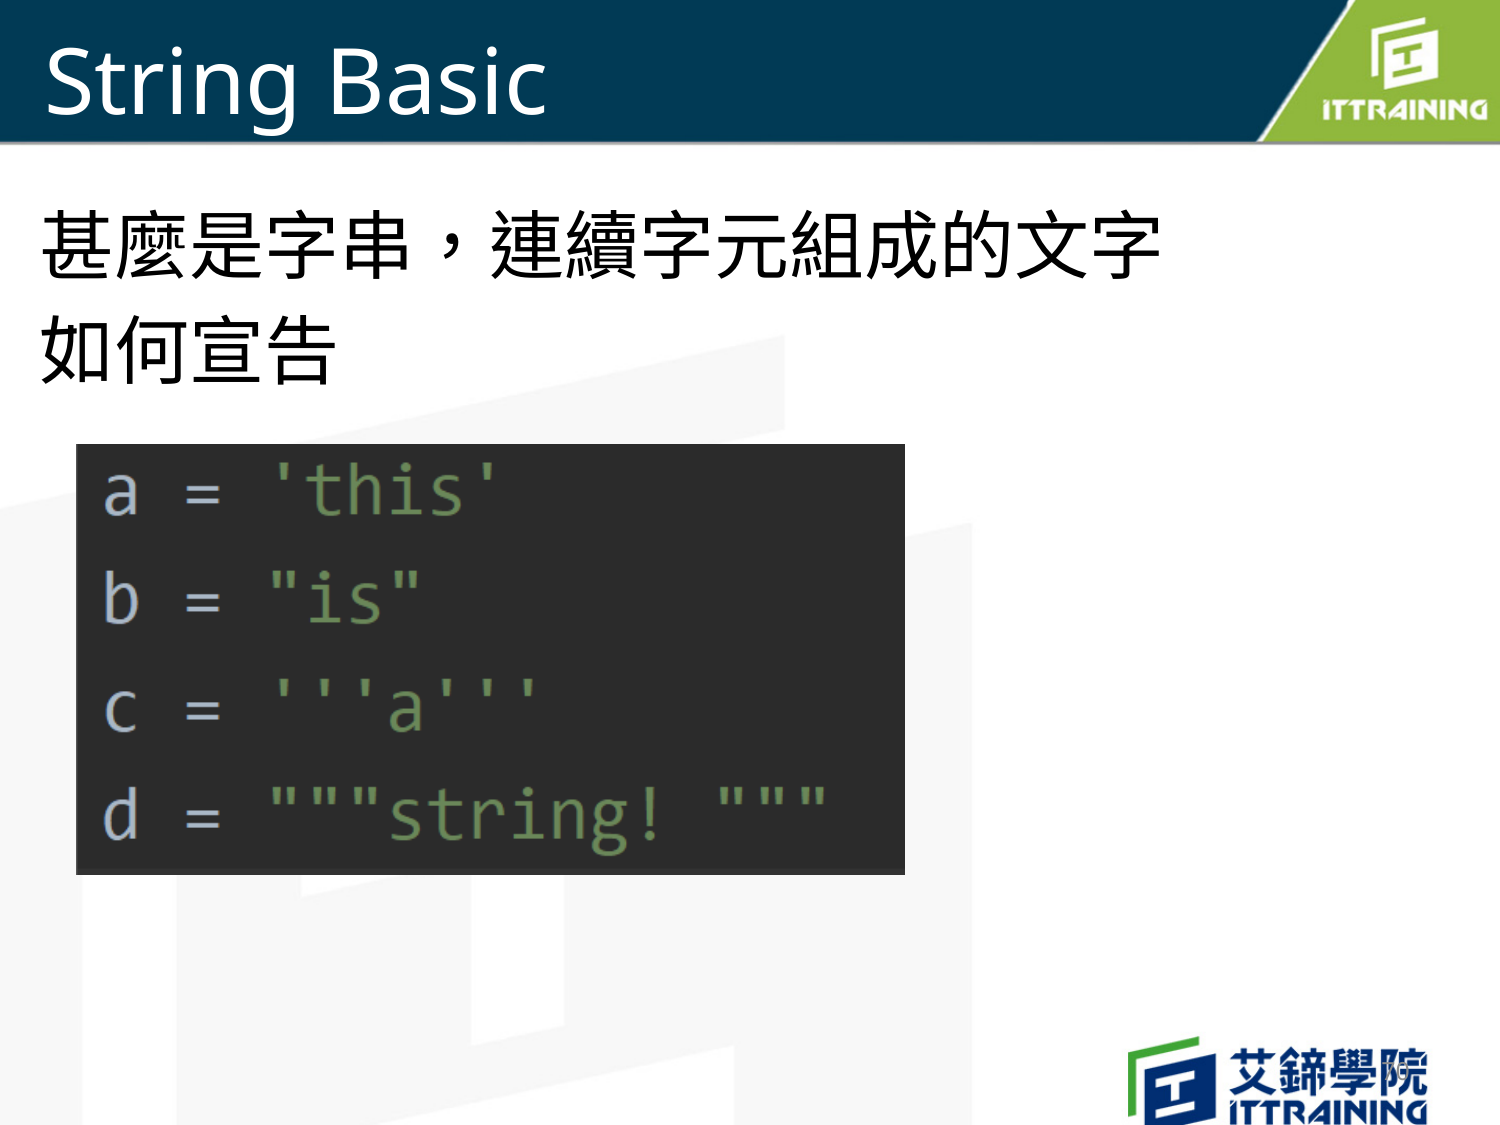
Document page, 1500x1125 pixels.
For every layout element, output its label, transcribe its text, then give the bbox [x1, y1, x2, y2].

picture [0, 0, 1500, 1125]
title String Basic [29, 0, 1380, 172]
slide_number 70 [1074, 1042, 1425, 1103]
list 甚麼是字串，連續字元組成的文字 如何宣告 [24, 191, 1375, 934]
